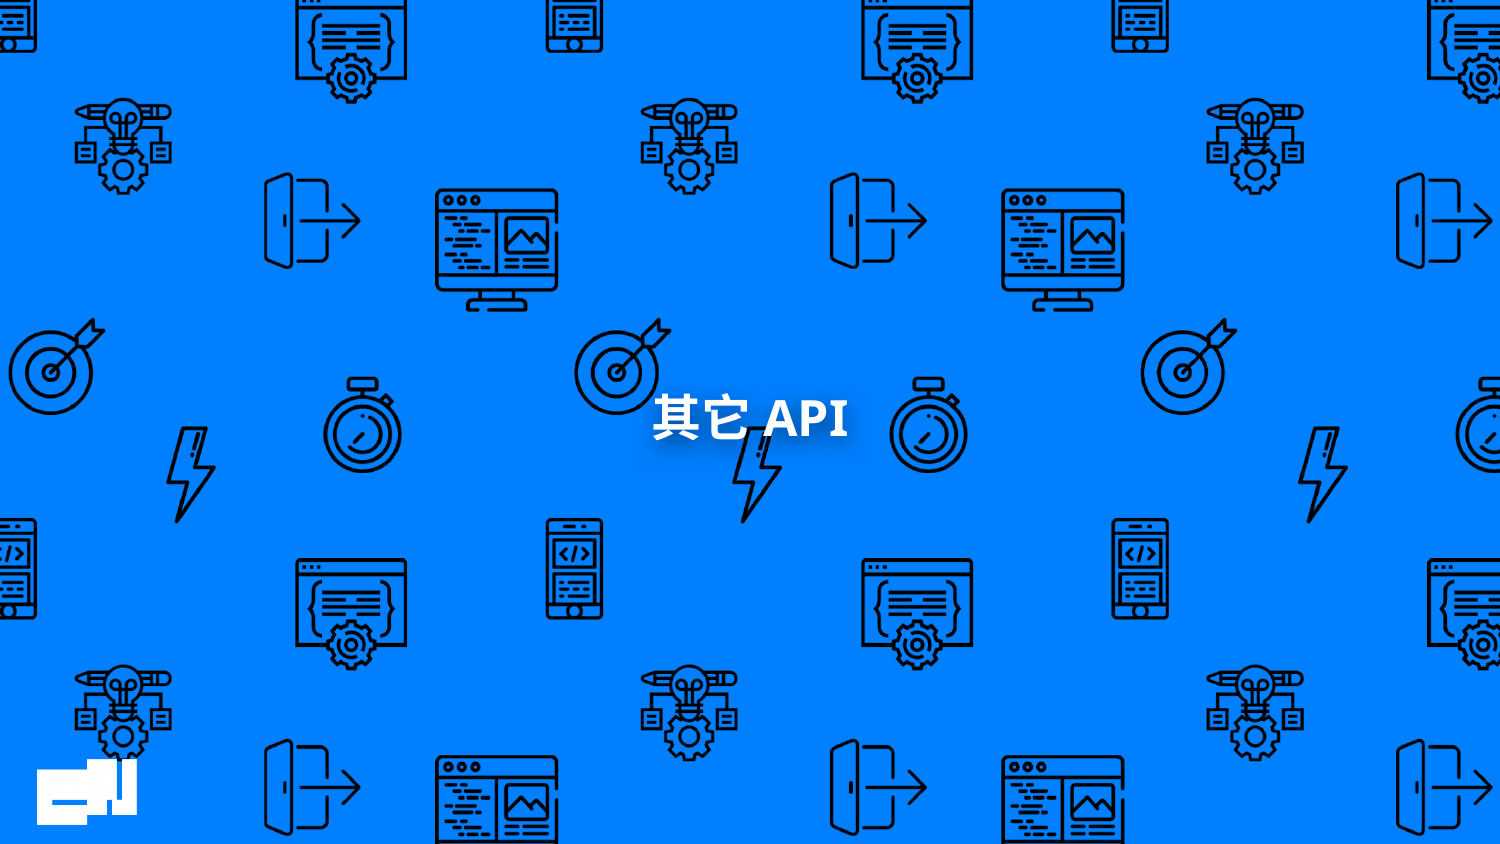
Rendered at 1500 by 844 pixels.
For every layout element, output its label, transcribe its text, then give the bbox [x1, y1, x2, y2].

title 其它API [266, 384, 1234, 450]
picture [0, 0, 1500, 844]
